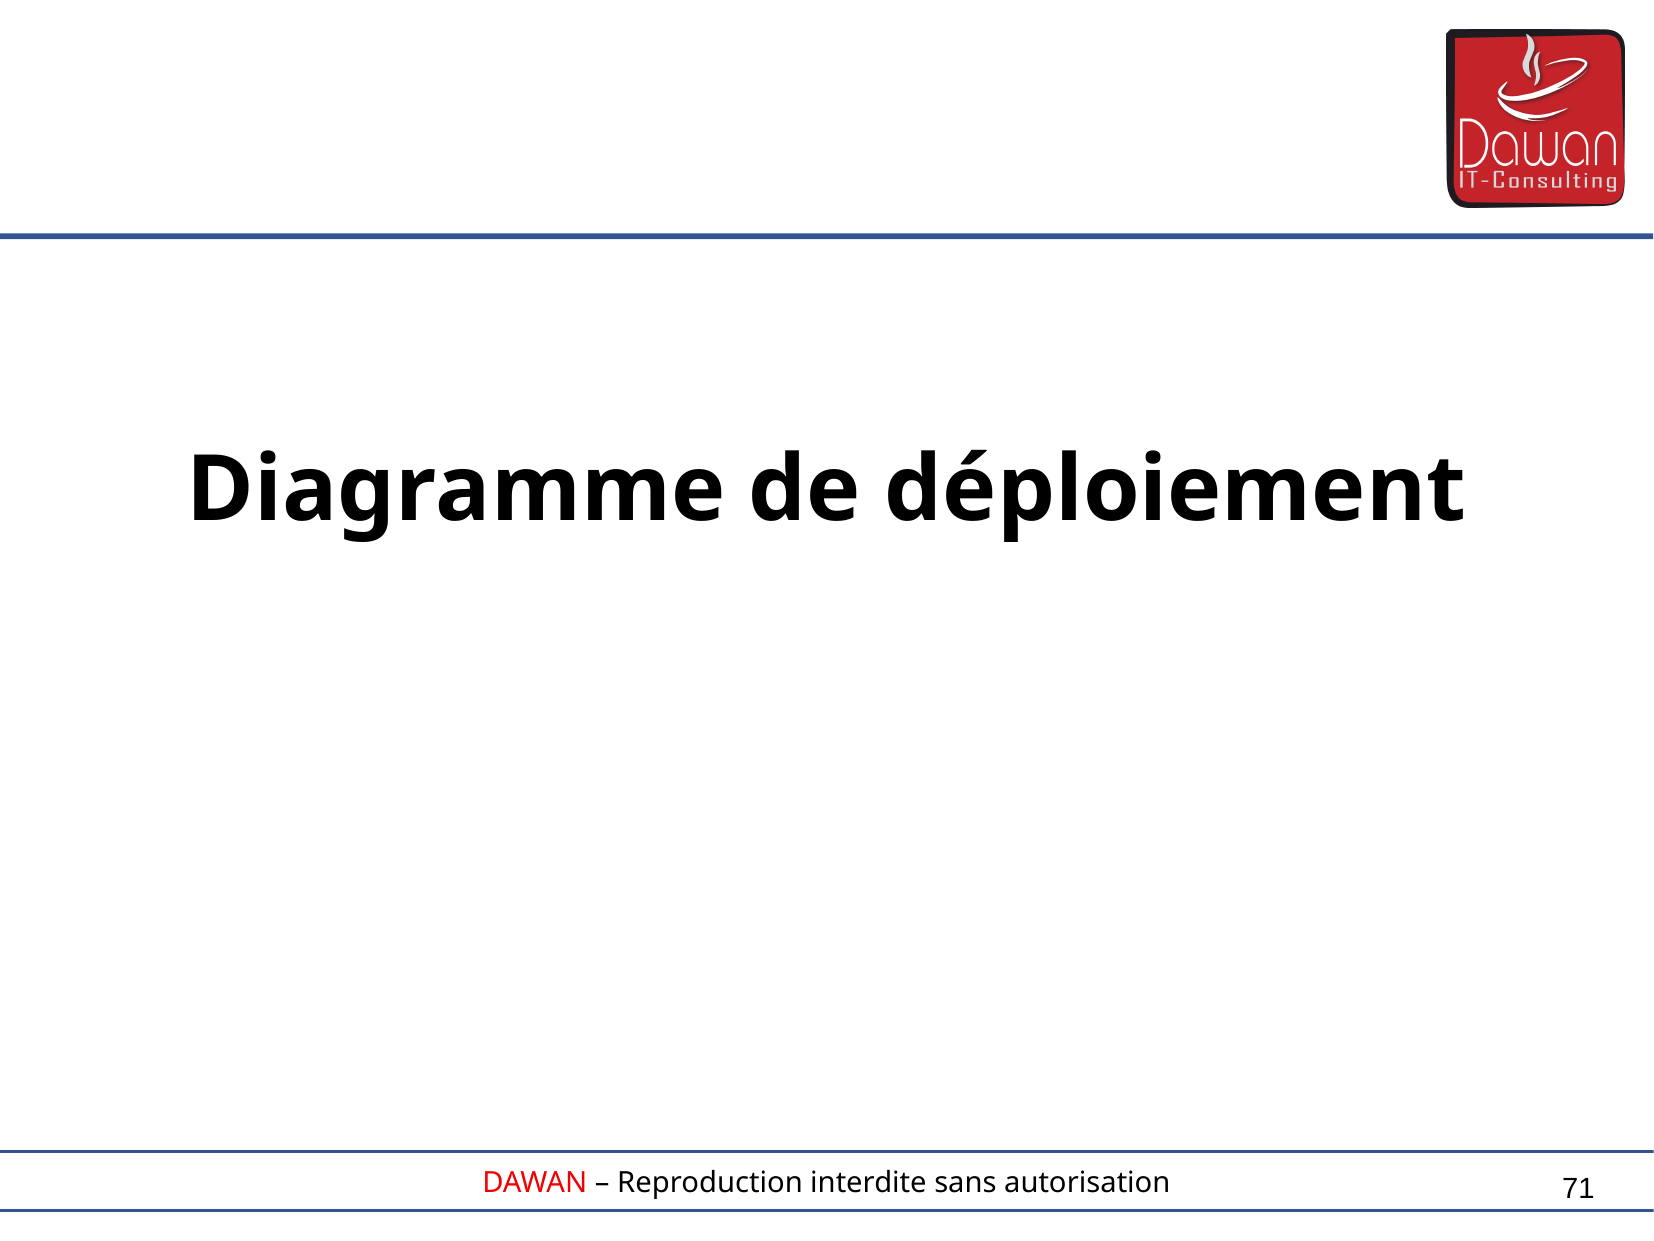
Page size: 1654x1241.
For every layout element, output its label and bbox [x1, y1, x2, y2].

picture [1446, 29, 1625, 208]
slide_number [1535, 1169, 1595, 1233]
text_box [171, 271, 1482, 796]
